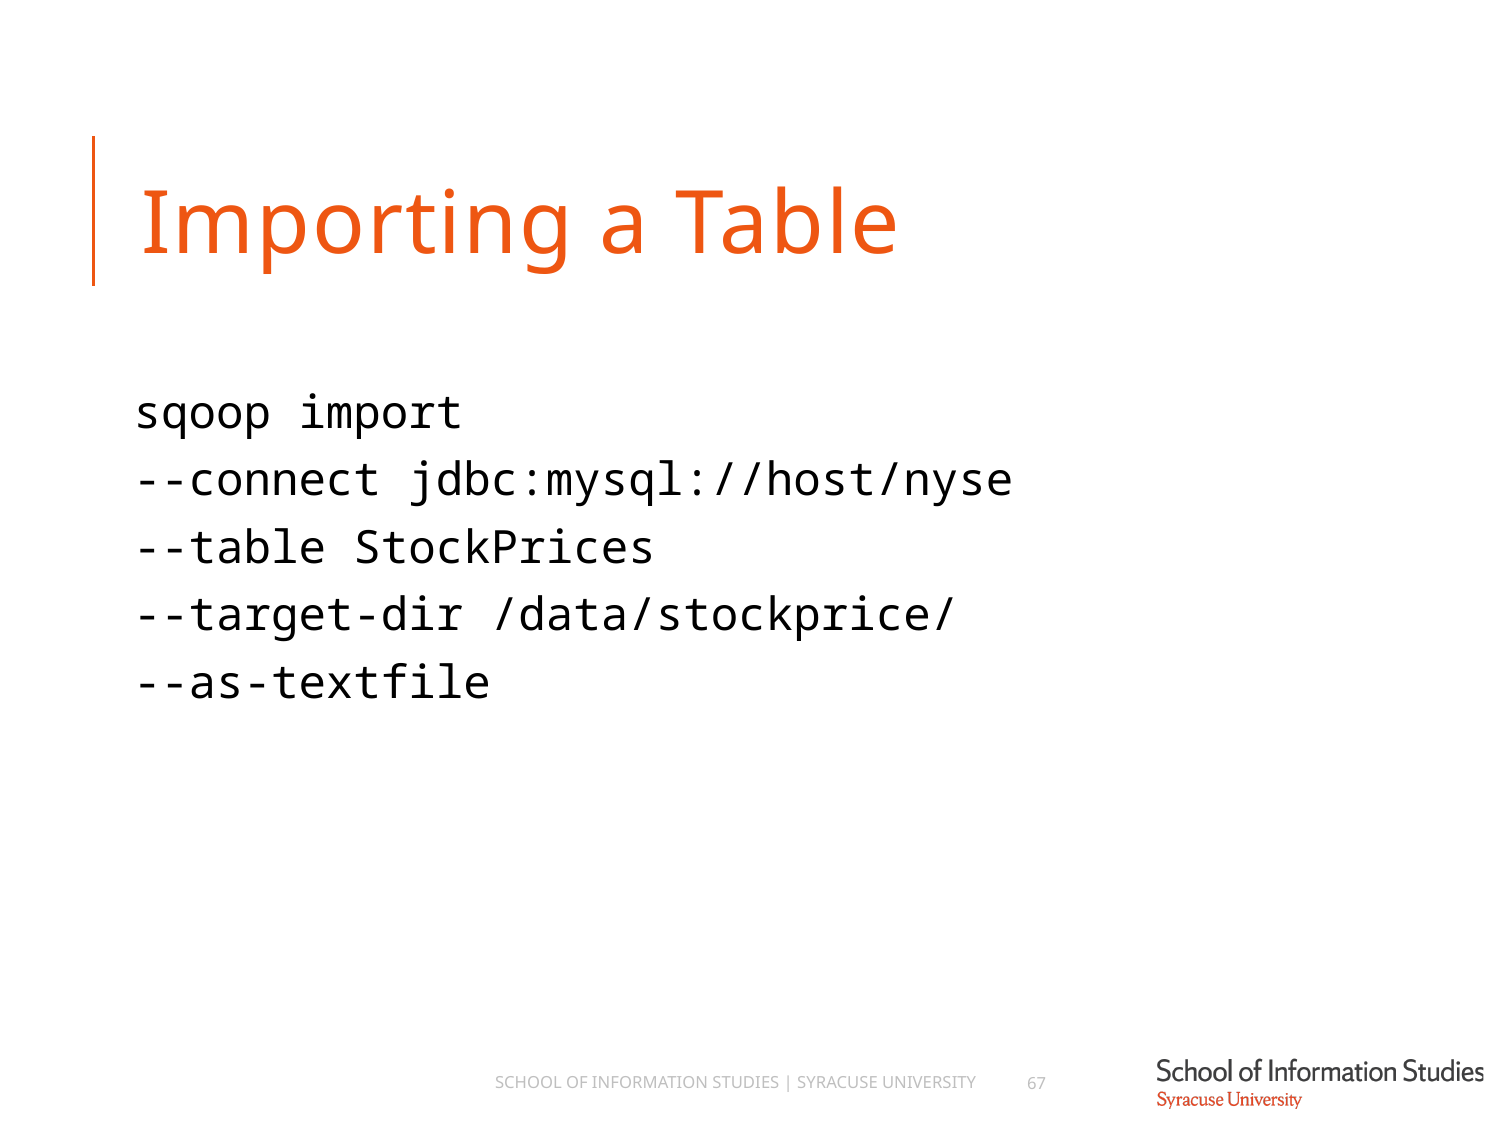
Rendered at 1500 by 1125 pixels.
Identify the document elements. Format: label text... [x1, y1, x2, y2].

footer School of Information Studies | Syracuse University [283, 1061, 993, 1106]
list sqoop import --connect jdbc:mysql://host/nyse --table StockPrices --target-dir /data/stockprice/ --as-textfile [126, 375, 1322, 1035]
title Importing a Table [126, 96, 1322, 342]
slide_number 67 [1012, 1061, 1149, 1107]
